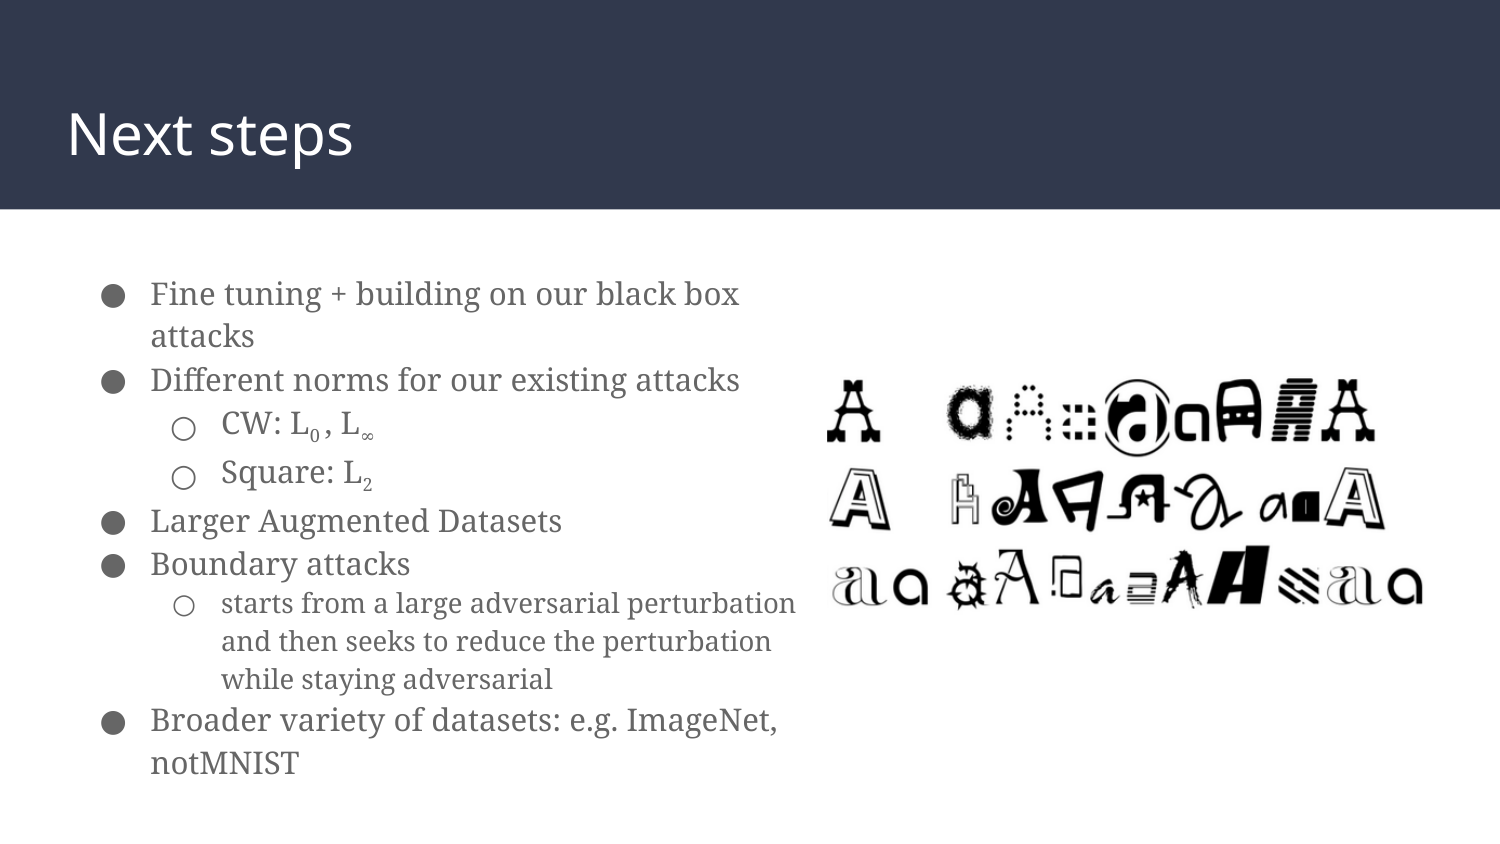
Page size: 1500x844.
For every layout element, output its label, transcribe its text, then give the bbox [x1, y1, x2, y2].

title Next steps [51, 82, 1449, 185]
picture [811, 364, 1459, 625]
list Fine tuning + building on our black box attacks Different norms for our existing attacks CW: L0 , L∞ Square: L2 Larger Augmented Datasets Boundary attacks starts from a large adversarial perturbation and then seeks to reduce the perturbation while staying adversarial Broader variety of datasets: e.g. ImageNet, notMNIST [65, 192, 836, 797]
